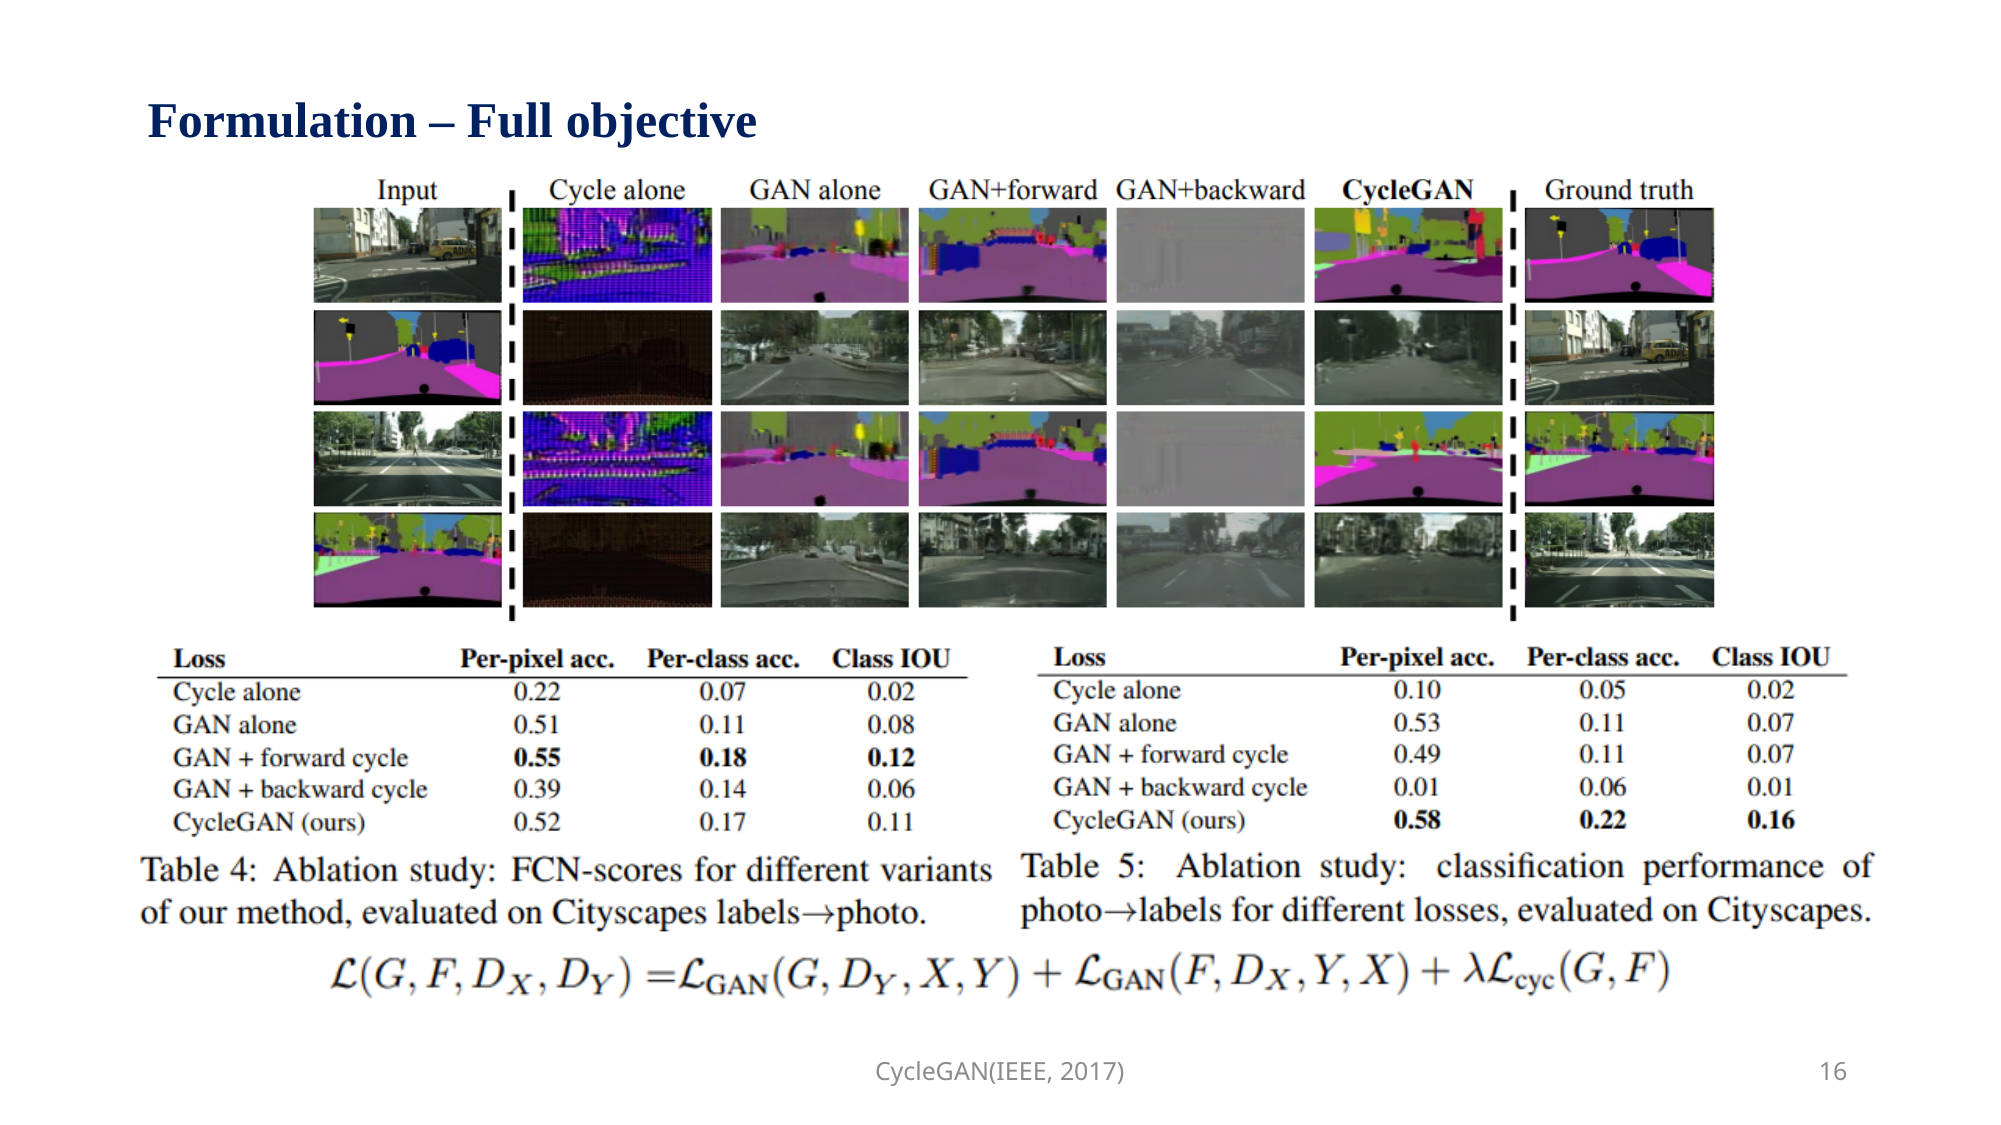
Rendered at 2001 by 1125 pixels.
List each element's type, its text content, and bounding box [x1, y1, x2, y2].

title Formulation – Full objective [132, 73, 1895, 169]
slide_number 16 [1412, 1042, 1863, 1103]
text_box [320, 944, 1680, 1005]
footer CycleGAN(IEEE, 2017) [662, 1042, 1338, 1103]
picture [304, 168, 1723, 630]
picture [136, 633, 1886, 941]
text_box [132, 224, 1895, 1002]
